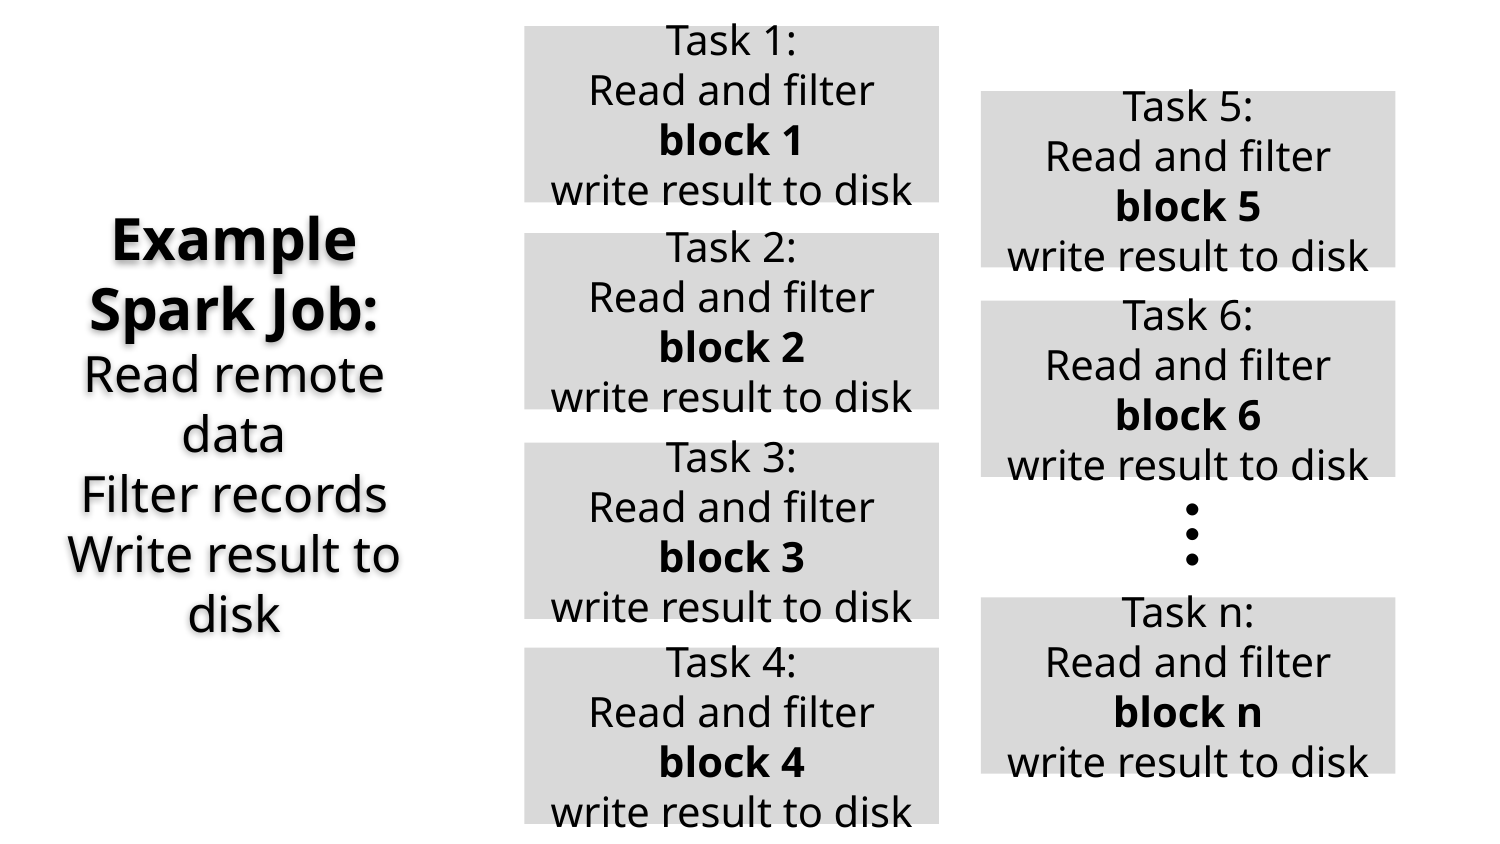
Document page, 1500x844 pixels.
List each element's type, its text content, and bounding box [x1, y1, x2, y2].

text_box Task 2: Read and filter block 2 write result to disk [522, 231, 941, 411]
text_box Task 1: Read and filter block 1 write result to disk [522, 24, 941, 204]
text_box Task 3: Read and filter block 3 write result to disk [522, 440, 941, 621]
text_box Example Spark Job: Read remote data Filter records Write result to disk [26, 330, 442, 574]
text_box Task n: Read and filter block n write result to disk [979, 595, 1398, 776]
text_box … [1160, 485, 1295, 585]
text_box Task 5: Read and filter block 5 write result to disk [979, 89, 1398, 269]
text_box Task 4: Read and filter block 4 write result to disk [522, 646, 941, 826]
text_box Task 6: Read and filter block 6 write result to disk [979, 298, 1398, 479]
